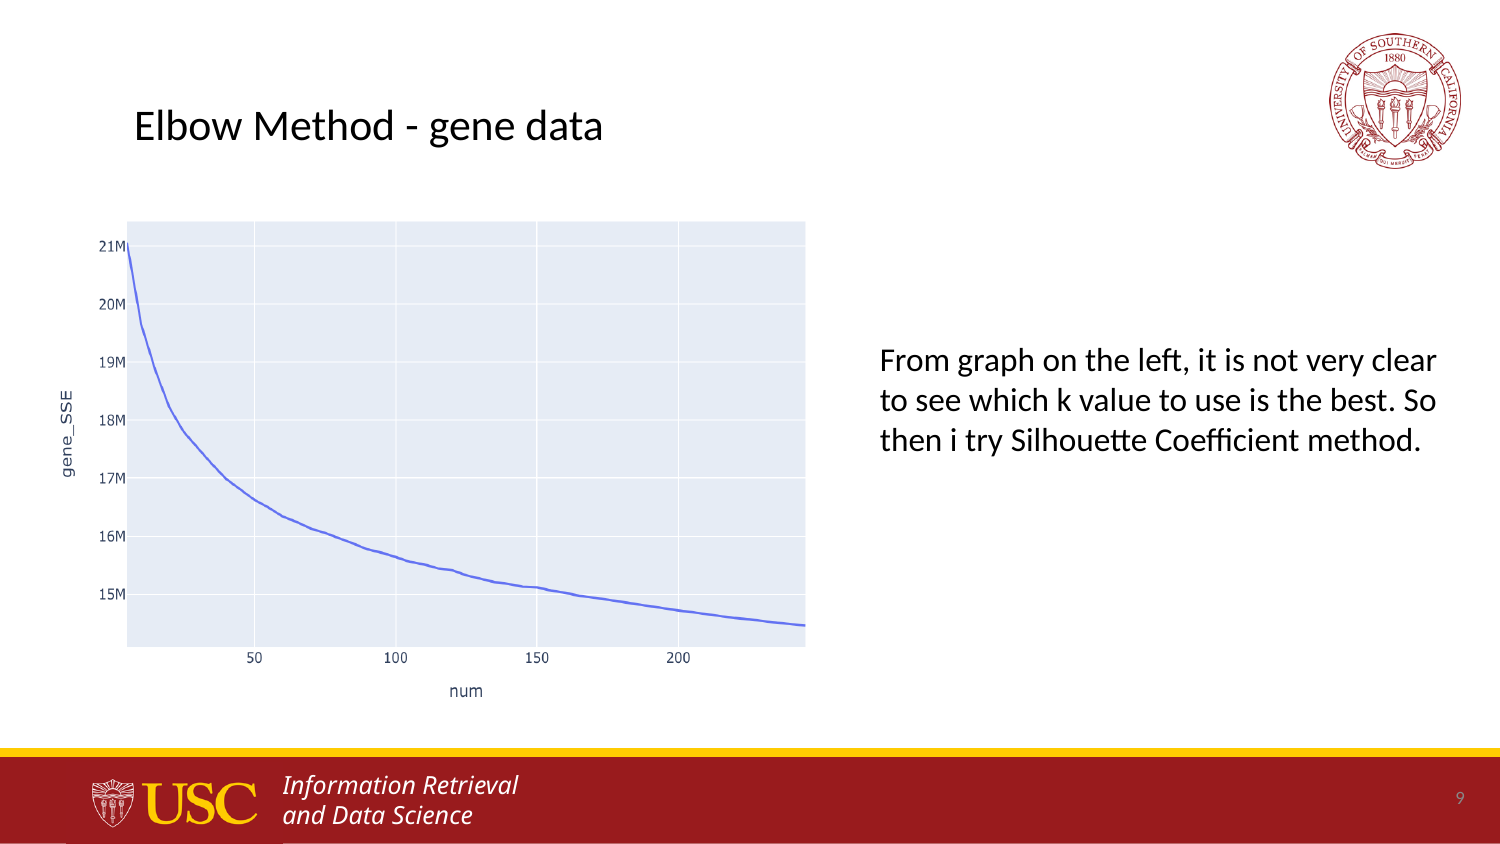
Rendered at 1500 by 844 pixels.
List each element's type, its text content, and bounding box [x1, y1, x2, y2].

text_box From graph on the left, it is not very clear to see which k value to use is the best. So then i try Silhouette Coefficient method. [864, 323, 1459, 542]
slide_number ‹#› [1389, 764, 1480, 830]
picture [39, 210, 839, 707]
text_box Elbow Method - gene data [119, 81, 793, 185]
picture [66, 762, 283, 844]
picture [1329, 33, 1461, 169]
